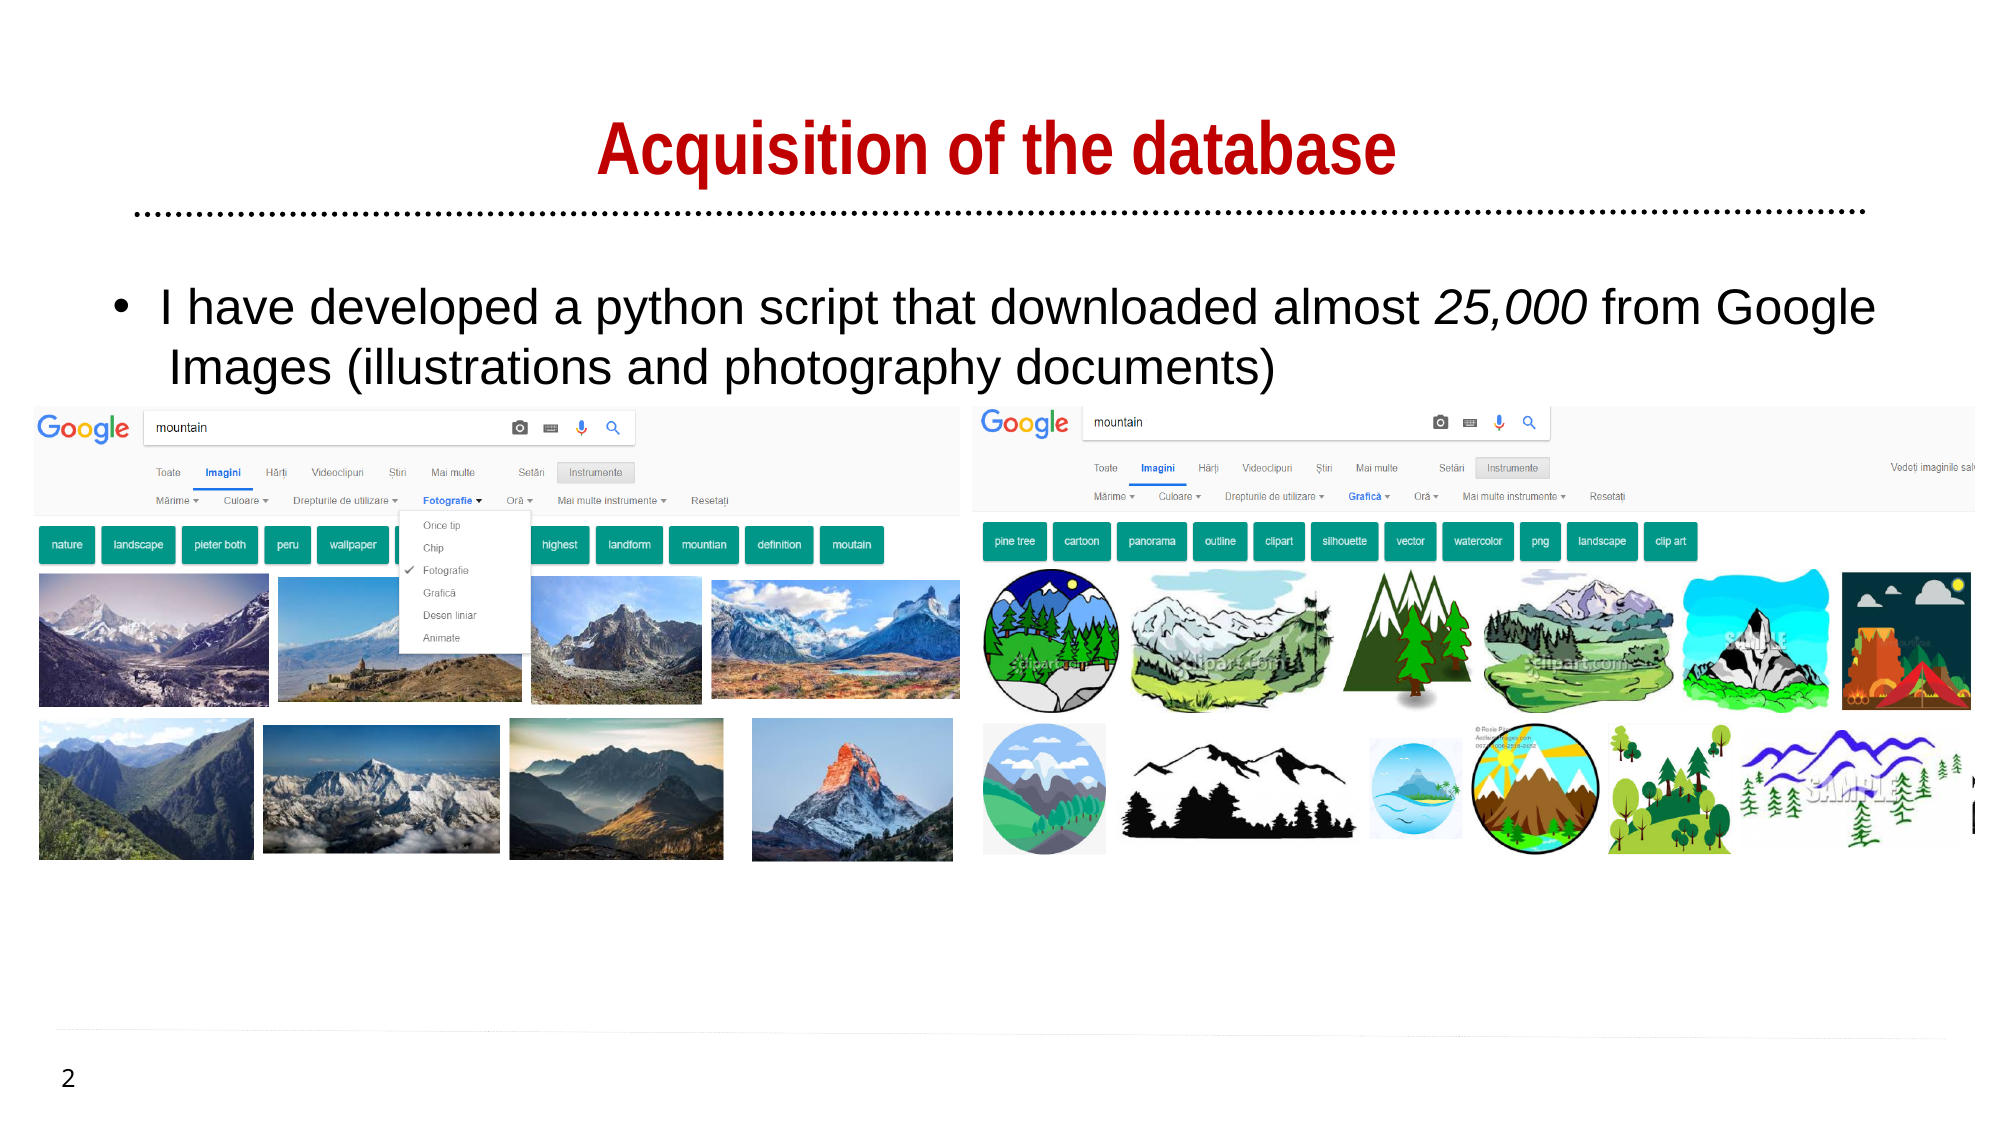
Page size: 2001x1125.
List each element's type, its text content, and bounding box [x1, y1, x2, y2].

title Acquisition of the database [198, 26, 1812, 195]
picture [972, 406, 1975, 863]
text_box I have developed a python script that downloaded almost 25,000 from Google Images (illustrations and photography documents) [97, 267, 1906, 403]
picture [34, 406, 960, 863]
